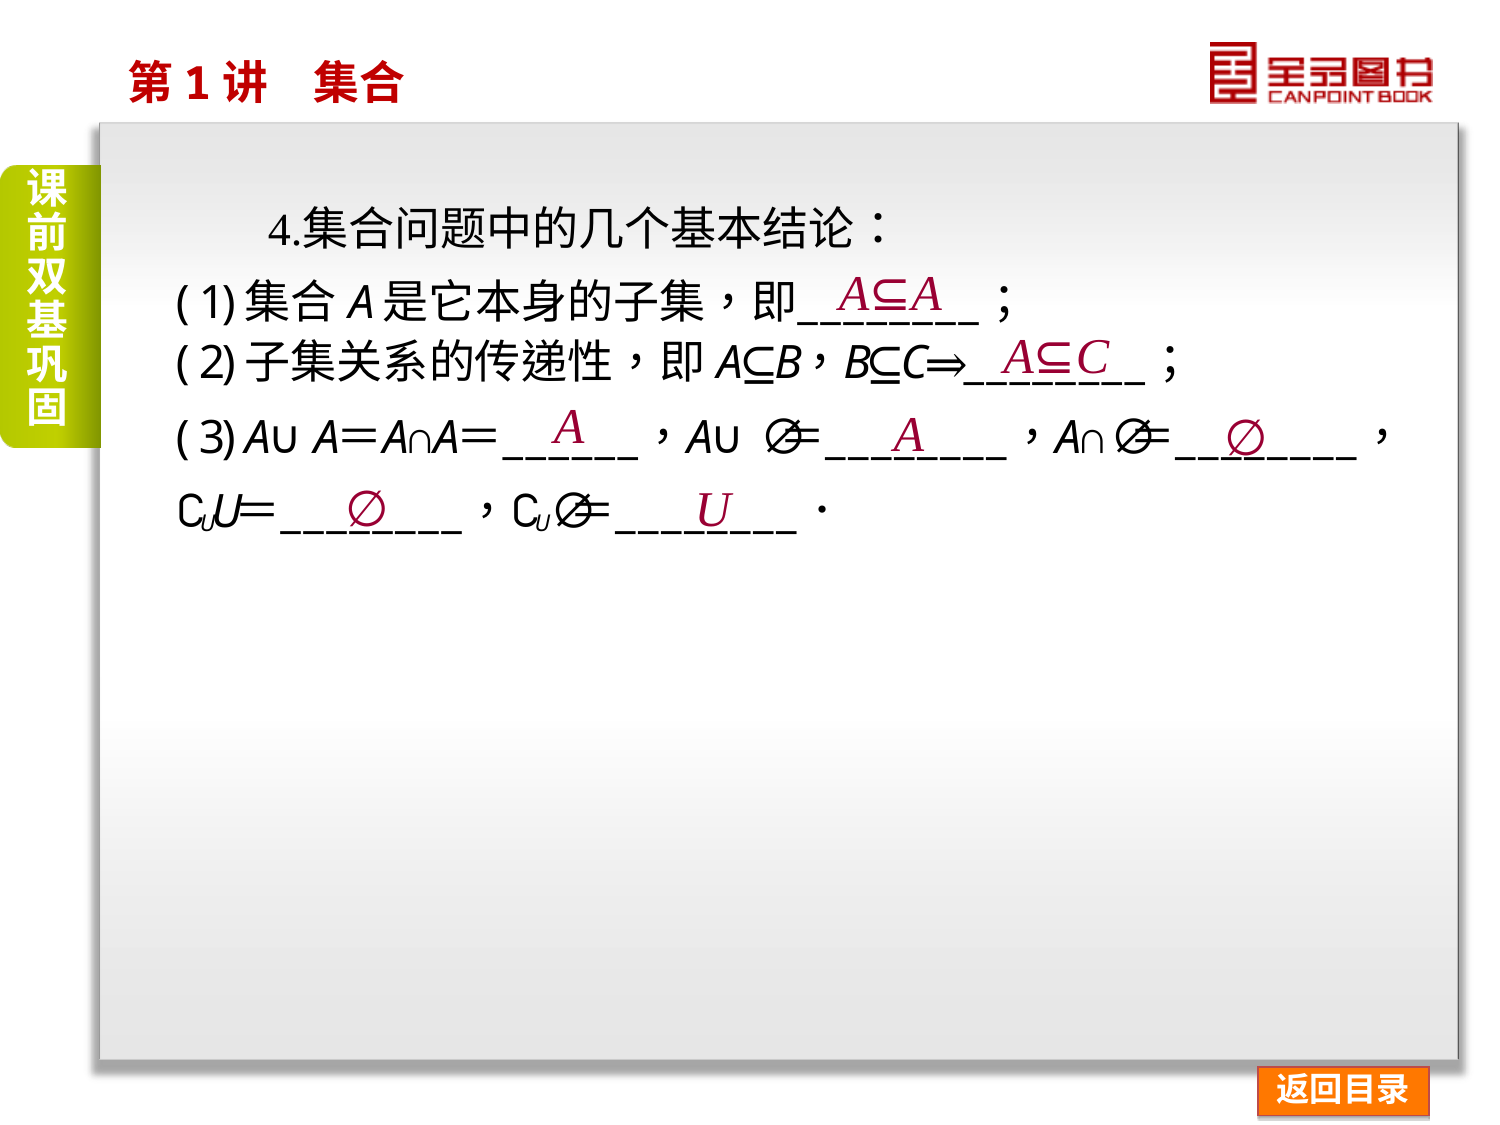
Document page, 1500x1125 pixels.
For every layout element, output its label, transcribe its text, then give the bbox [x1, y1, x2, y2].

text_box [129, 130, 1429, 1016]
text_box 第1讲 集合 [112, 42, 1211, 121]
text_box 返回目录 [1257, 1066, 1429, 1116]
picture [79, 115, 1477, 1087]
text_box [0, 160, 101, 450]
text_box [175, 198, 1394, 1010]
picture [1211, 42, 1433, 104]
